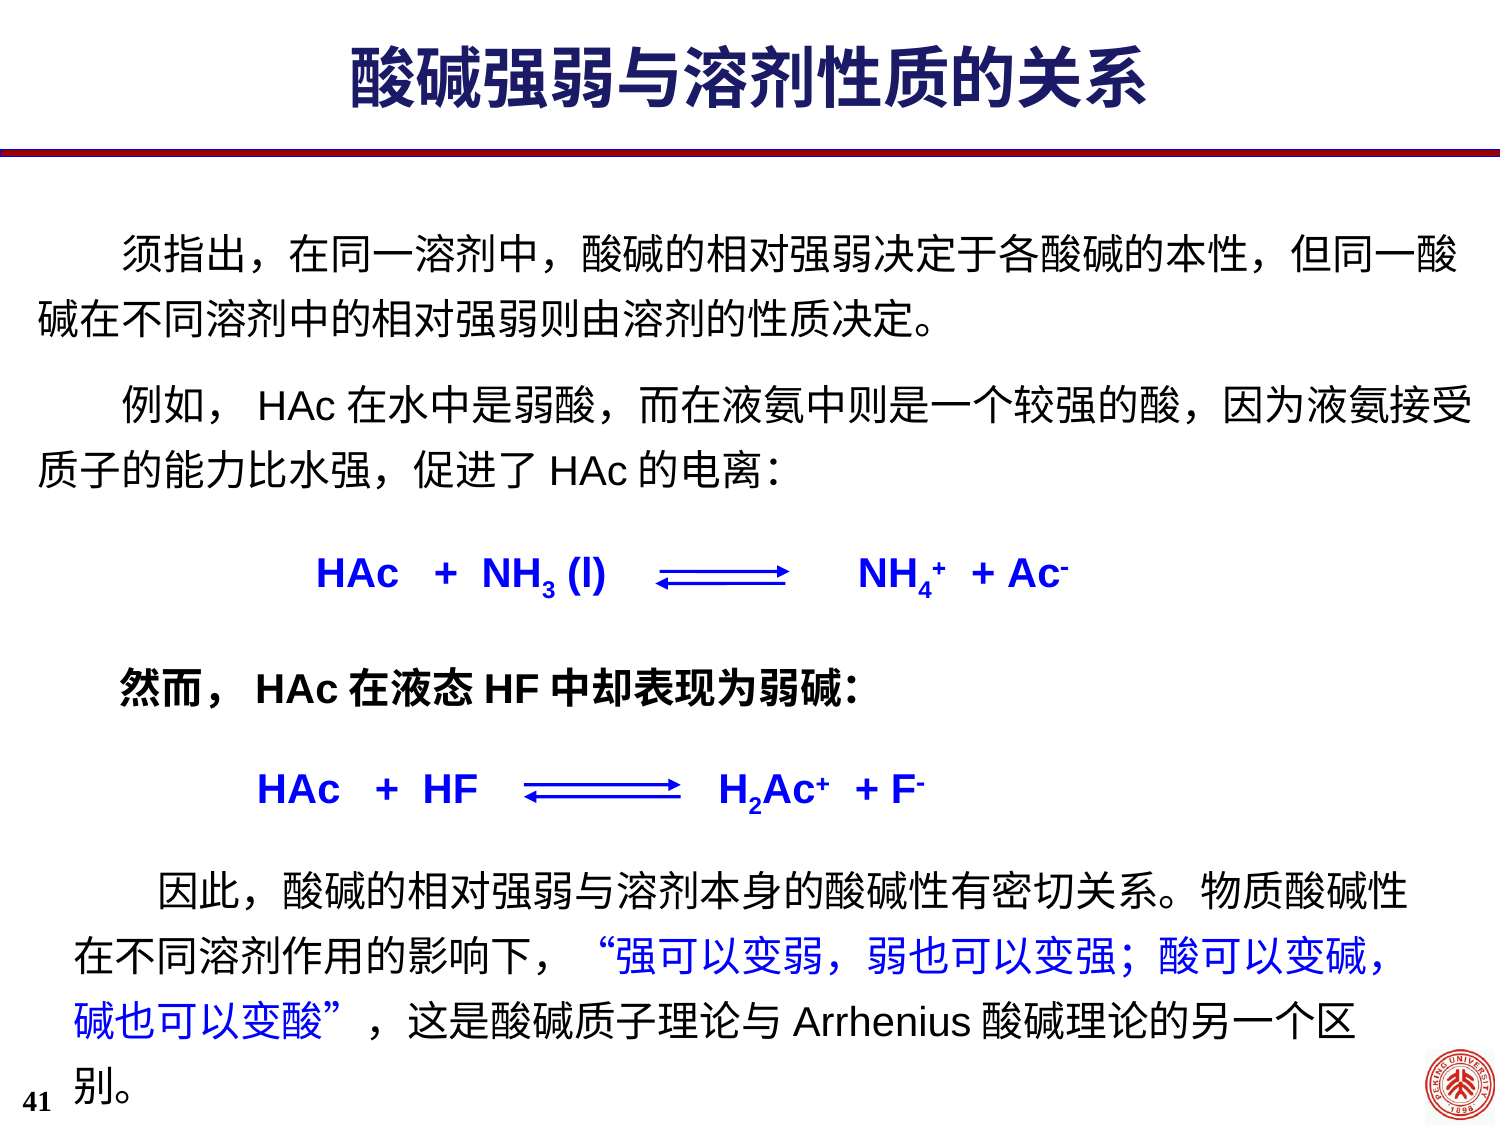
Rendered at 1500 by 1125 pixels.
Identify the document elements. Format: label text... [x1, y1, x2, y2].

text_box 须指出，在同一溶剂中，酸碱的相对强弱决定于各酸碱的本性，但同一酸碱在不同溶剂中的相对强弱则由溶剂的性质决定。 例如，HAc在水中是弱酸，而在液氨中则是一个较强的酸，因为液氨接受质子的能力比水强，促进了HAc的电离： [23, 205, 1500, 502]
picture [1425, 1049, 1495, 1125]
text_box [241, 754, 1211, 821]
text_box 然而，HAc在液态HF中却表现为弱碱： [104, 654, 957, 720]
text_box [0, 149, 1500, 157]
text_box 酸碱强弱与溶剂性质的关系 [112, 13, 1388, 139]
text_box 因此，酸碱的相对强弱与溶剂本身的酸碱性有密切关系。物质酸碱性在不同溶剂作用的影响下，“强可以变弱，弱也可以变强；酸可以变碱，碱也可以变酸”，这是酸碱质子理论与Arrhenius酸碱理论的另一个区别。 [58, 841, 1447, 1117]
footer 41 [0, 1074, 76, 1113]
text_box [300, 538, 1148, 605]
